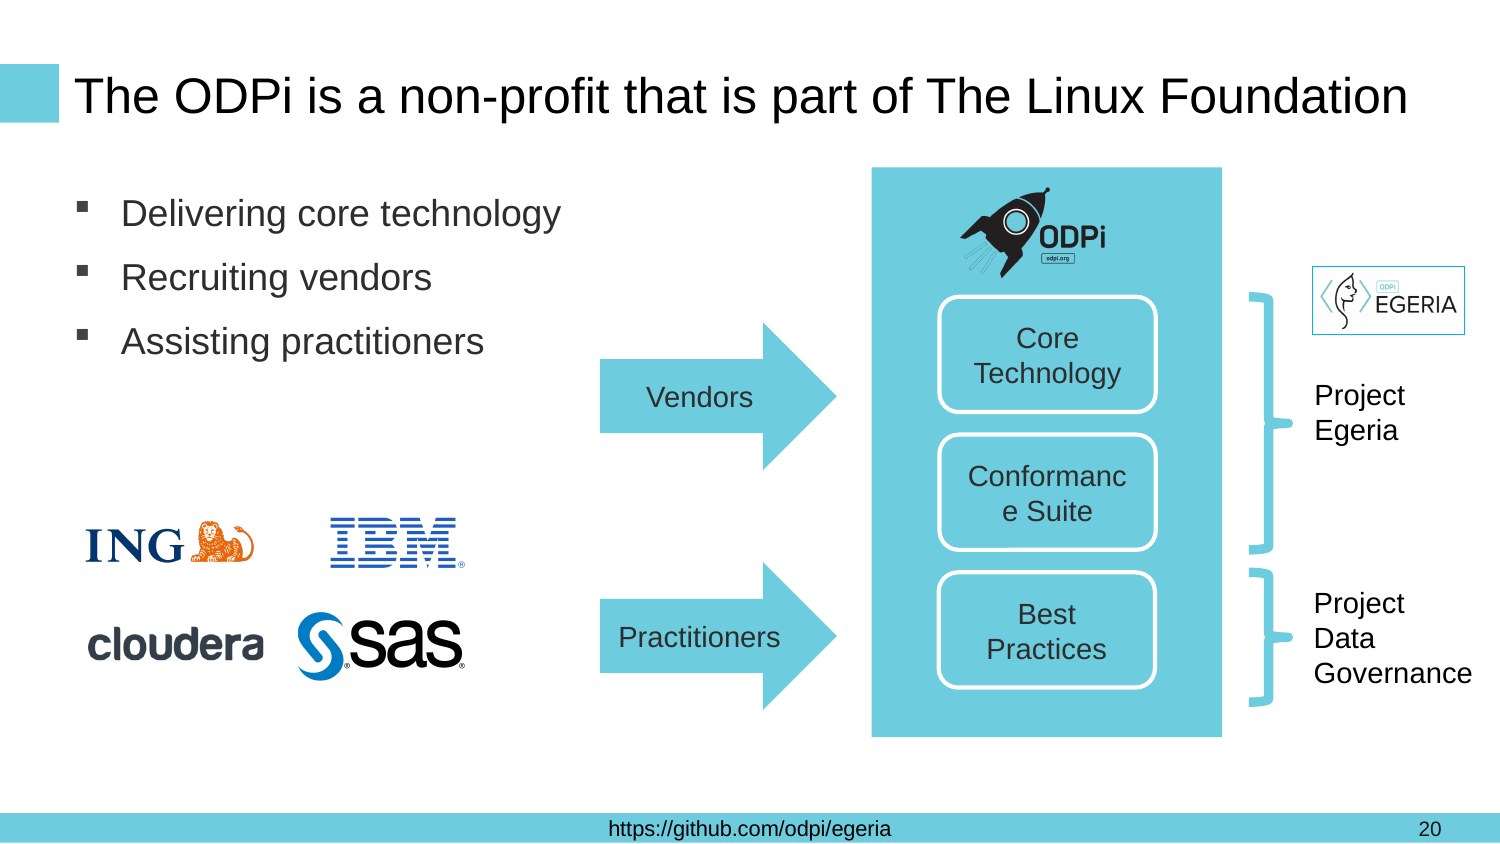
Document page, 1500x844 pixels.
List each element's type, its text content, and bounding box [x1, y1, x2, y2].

text_box Conformance Suite [937, 432, 1158, 552]
picture [947, 185, 1117, 282]
text_box Practitioners [597, 559, 839, 712]
text_box [869, 165, 1224, 739]
text_box Project Data Governance [1298, 576, 1489, 697]
list Delivering core technology Recruiting vendors Assisting practitioners [58, 167, 673, 750]
picture [87, 616, 264, 671]
slide_number 20 [1403, 813, 1494, 843]
text_box Best Practices [936, 570, 1158, 690]
text_box [1248, 571, 1290, 703]
picture [79, 515, 259, 569]
picture [298, 506, 467, 734]
text_box [1248, 296, 1290, 551]
picture [1314, 268, 1463, 333]
title The ODPi is a non-profit that is part of The Linux Foundation [58, 46, 1449, 140]
text_box Vendors [597, 320, 839, 473]
text_box [725, 396, 775, 447]
text_box Project Egeria [1299, 369, 1421, 454]
text_box Core Technology [937, 294, 1158, 415]
